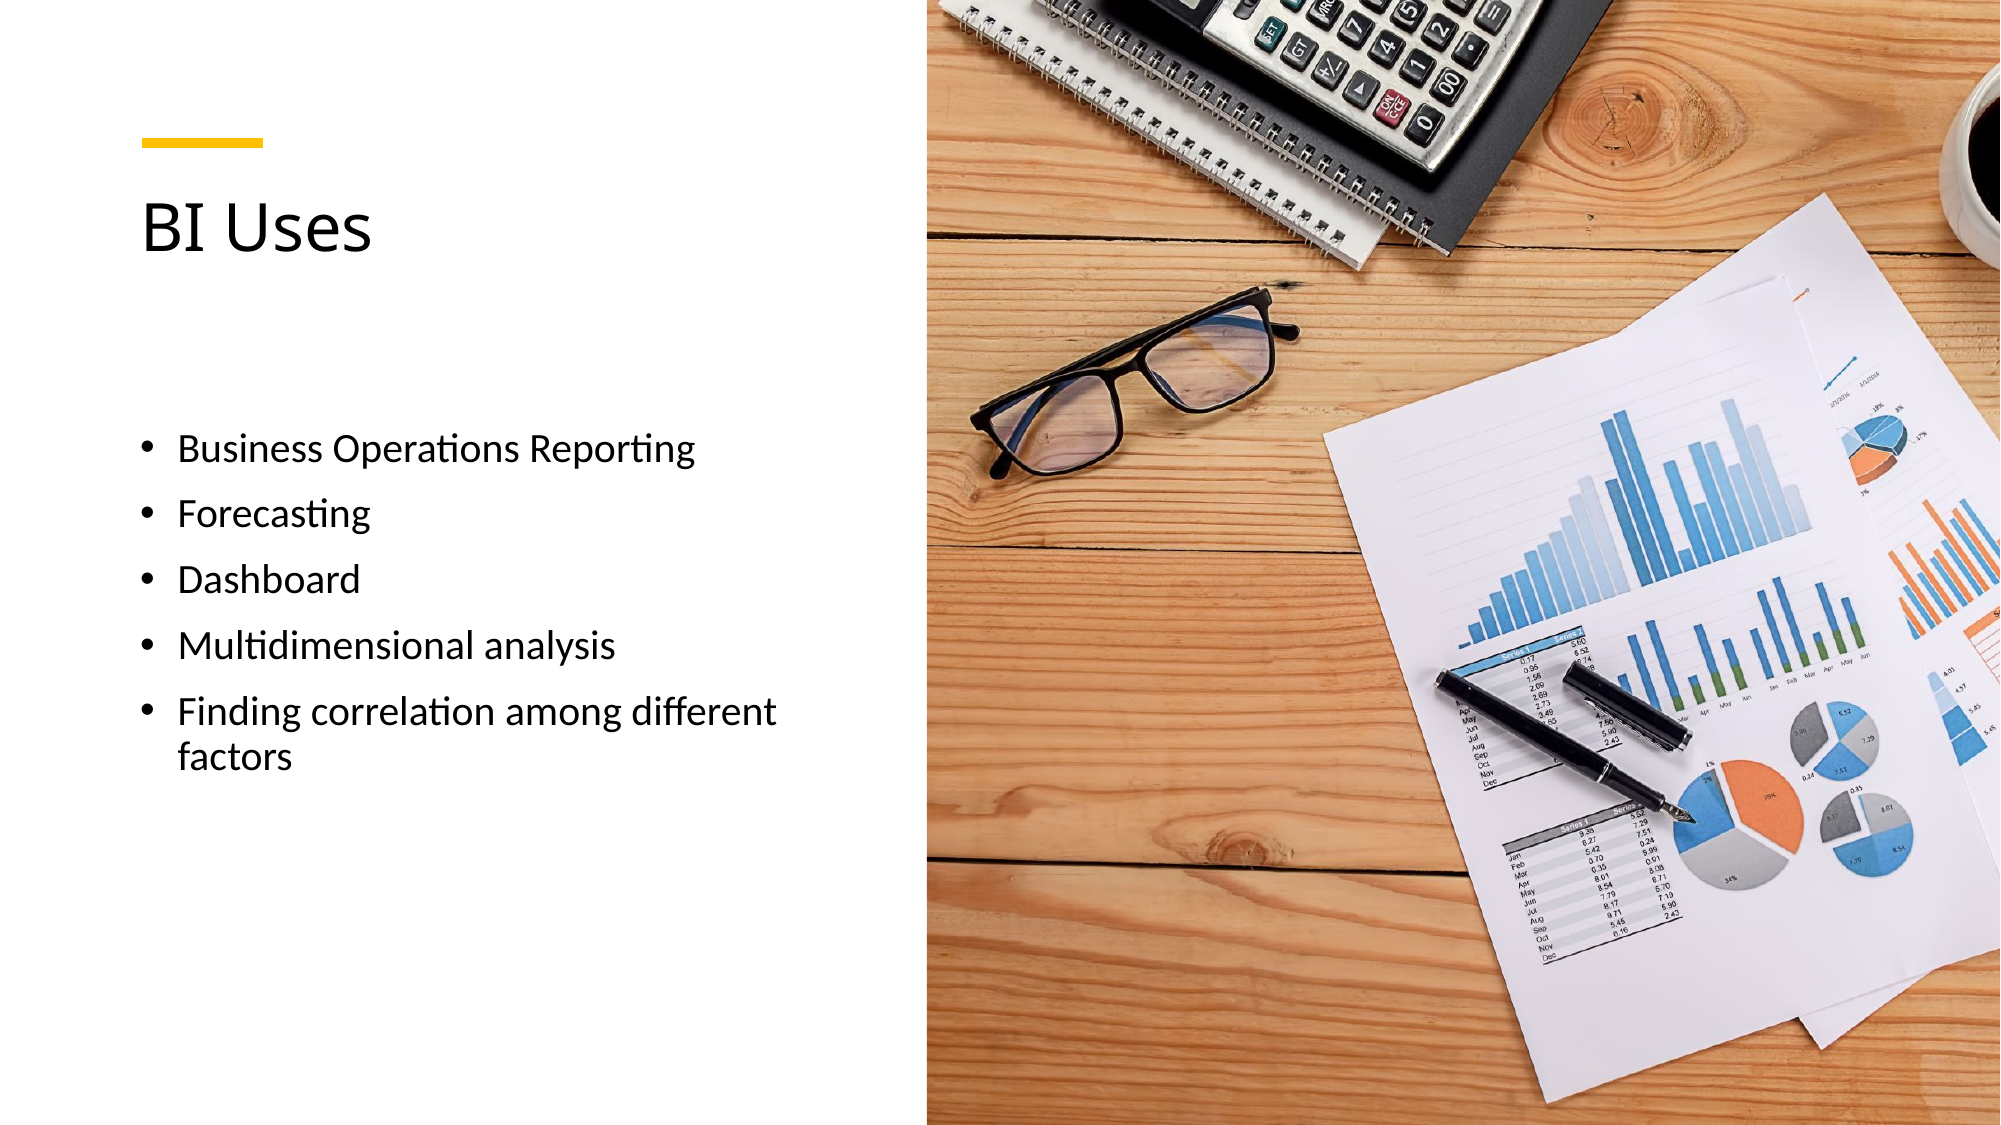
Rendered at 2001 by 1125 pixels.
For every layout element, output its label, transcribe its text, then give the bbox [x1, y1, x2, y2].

title BI Uses [125, 186, 796, 417]
list Business Operations Reporting Forecasting Dashboard Multidimensional analysis Finding correlation among different factors [125, 418, 796, 1008]
picture [926, 0, 2000, 1125]
